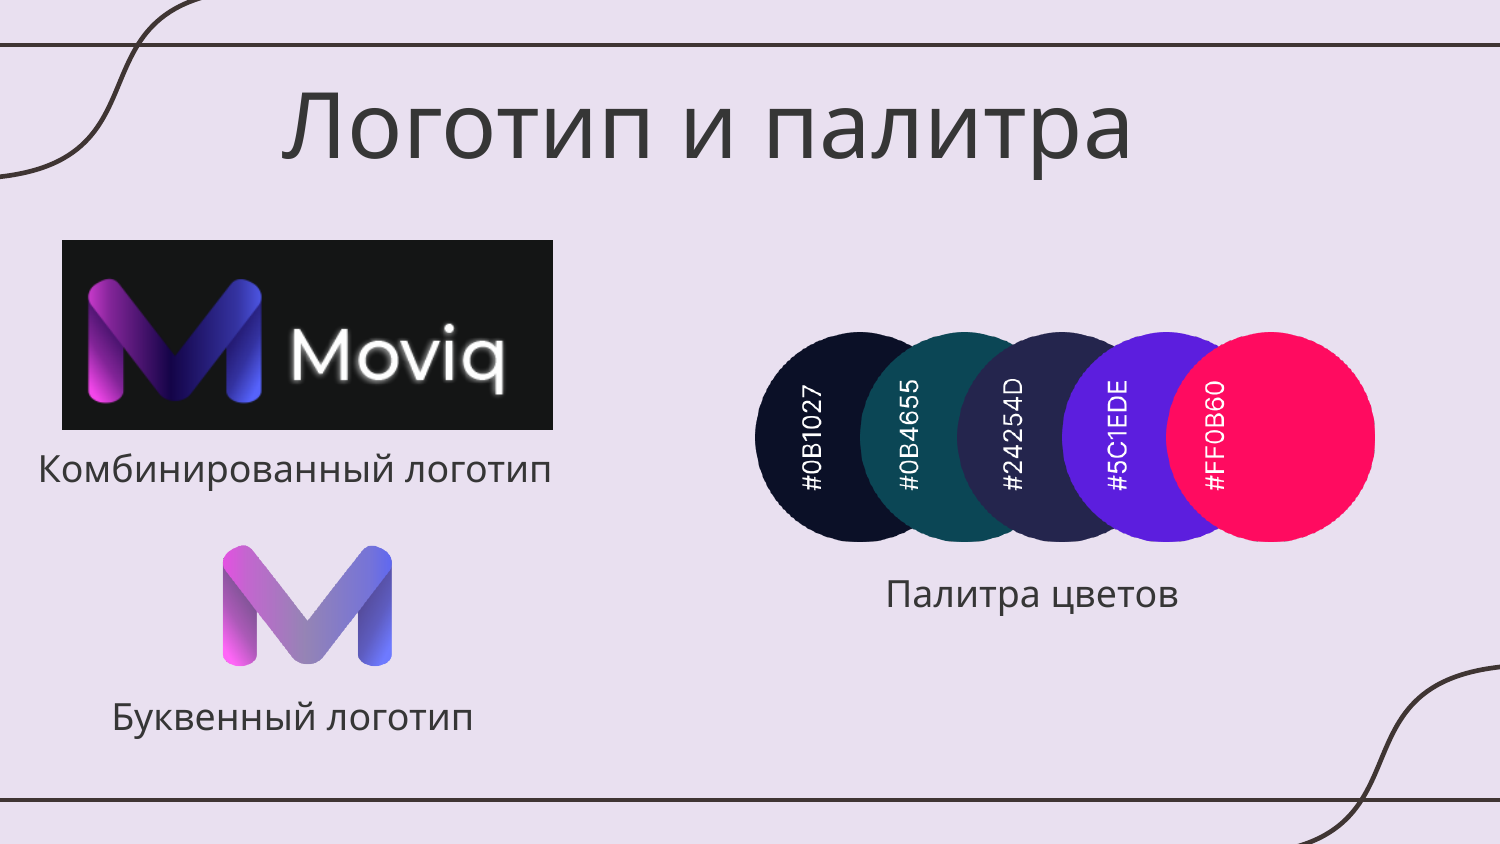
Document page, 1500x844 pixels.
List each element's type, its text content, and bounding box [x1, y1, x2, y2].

text_box Логотип и палитра [267, 51, 1219, 146]
text_box Буквенный логотип [96, 678, 519, 740]
text_box Палитра цветов [870, 555, 1219, 605]
picture [755, 332, 1375, 542]
picture [222, 520, 392, 689]
text_box Комбинированный логотип [22, 429, 605, 491]
picture [61, 240, 553, 431]
